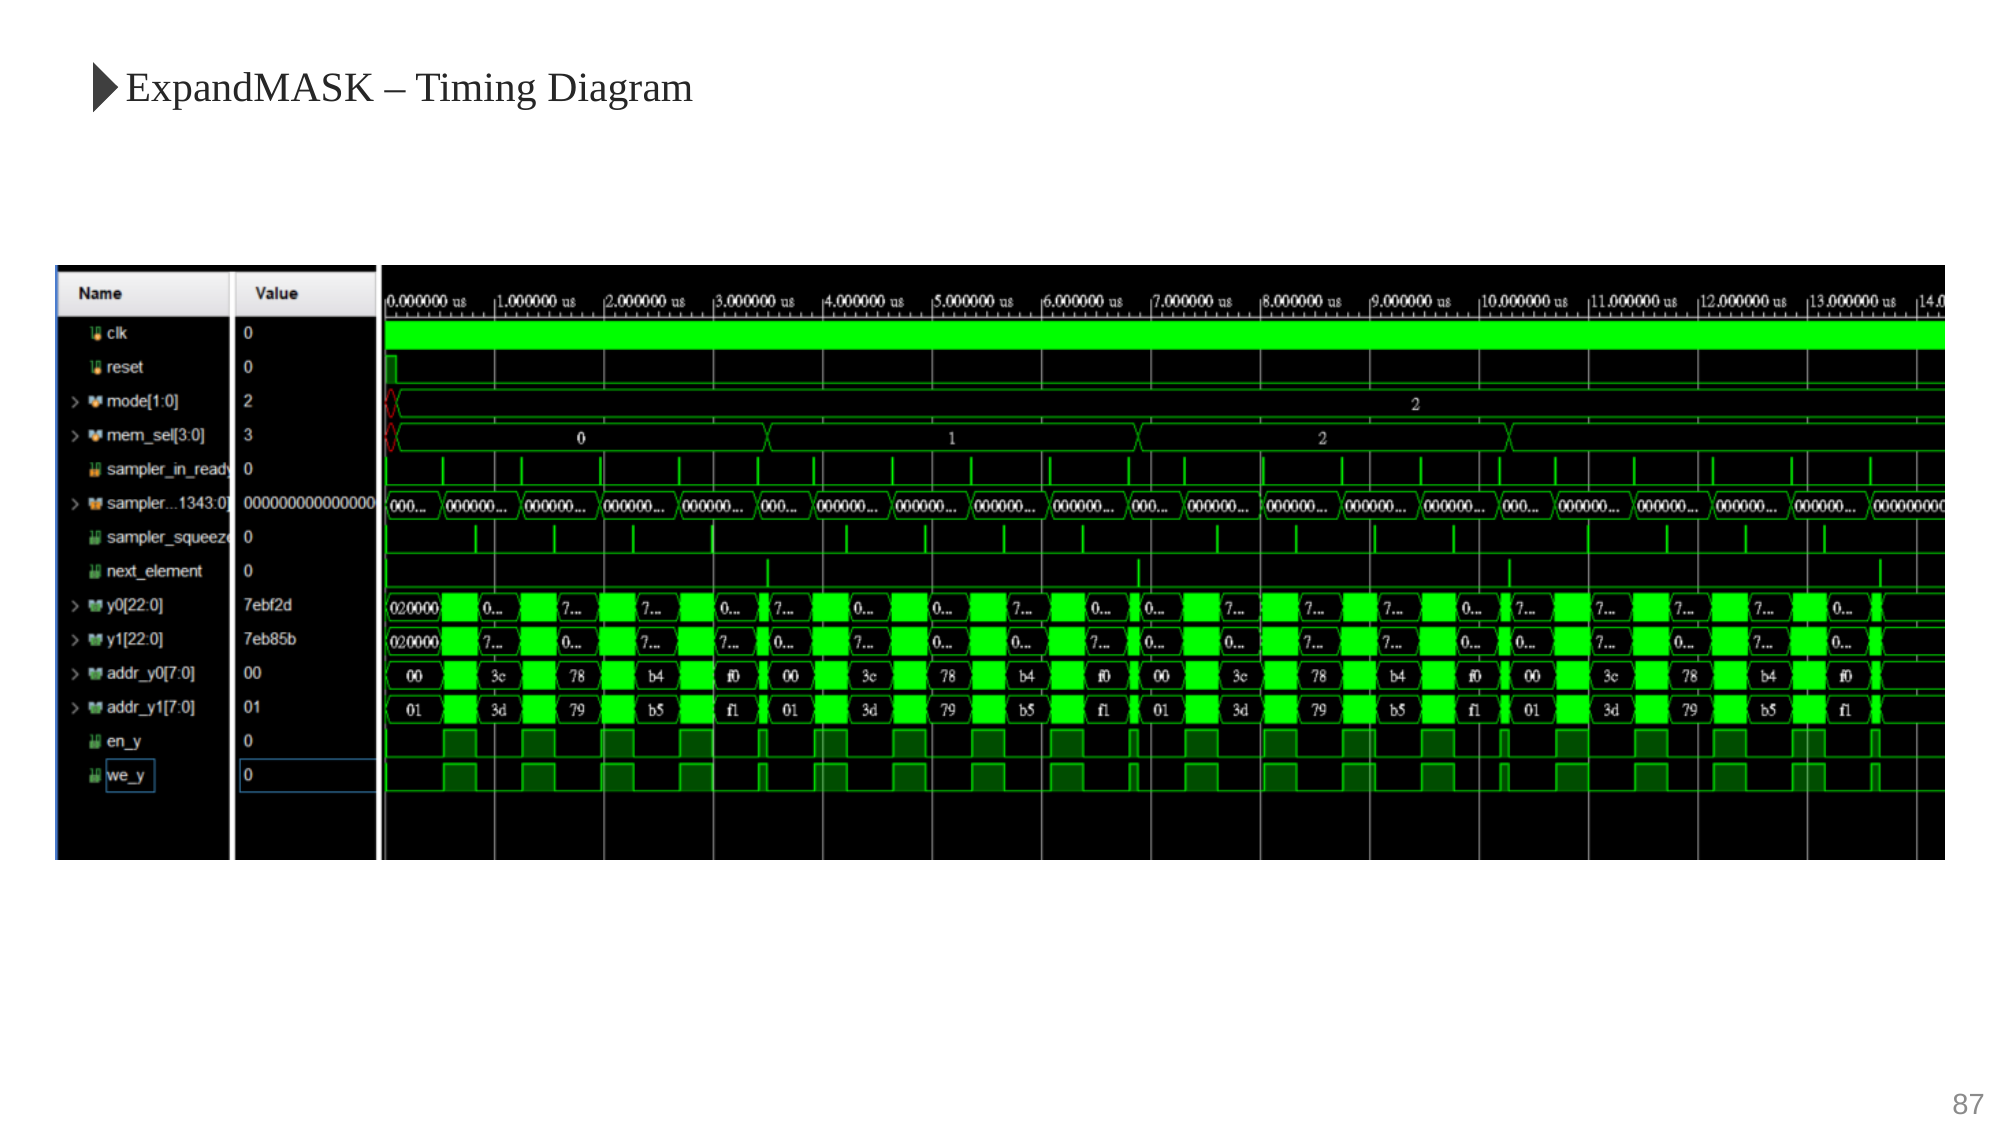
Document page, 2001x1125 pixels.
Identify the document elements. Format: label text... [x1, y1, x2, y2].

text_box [93, 52, 711, 118]
picture [55, 265, 1945, 860]
slide_number 87 [1550, 1072, 2000, 1125]
